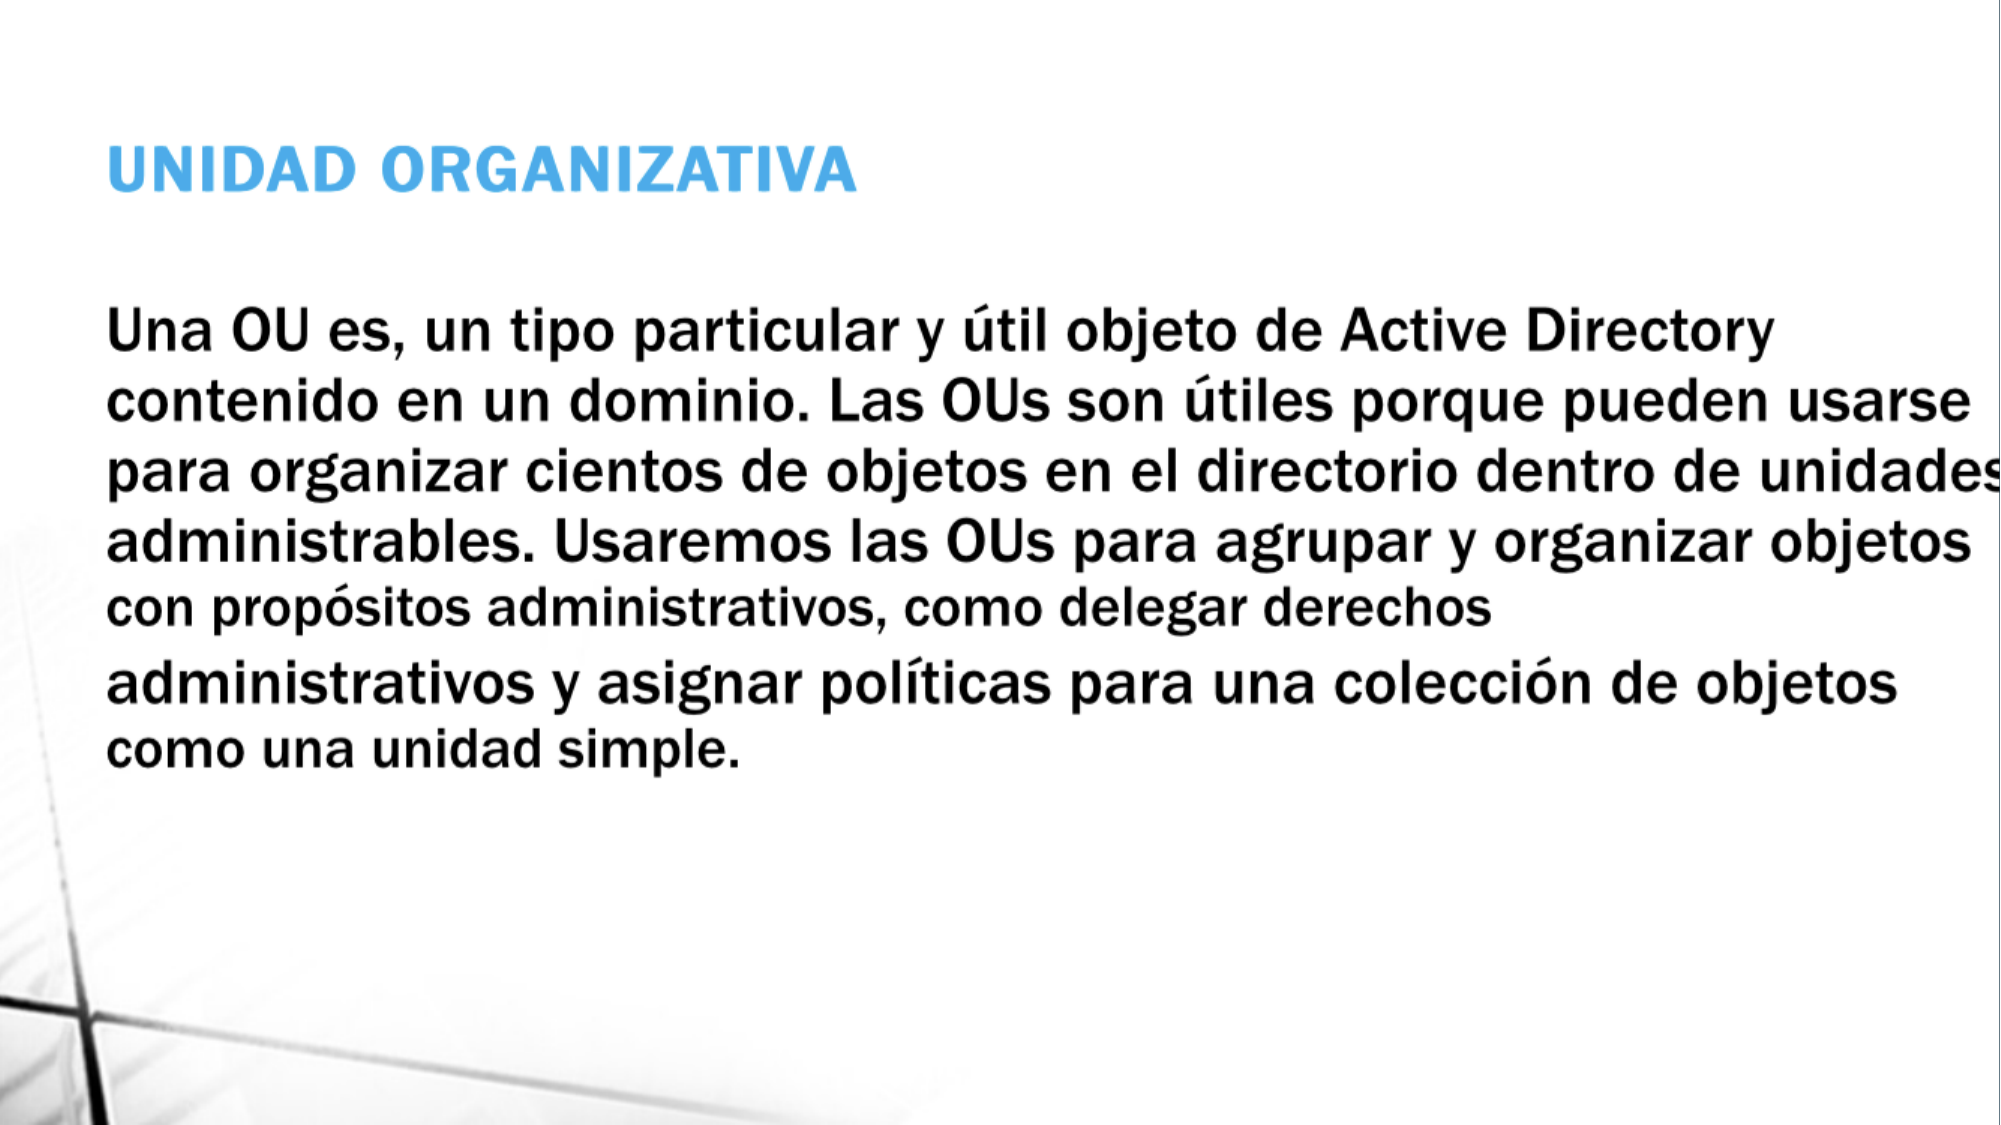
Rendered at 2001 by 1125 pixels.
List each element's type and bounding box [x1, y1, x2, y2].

list [0, 0, 2000, 1125]
